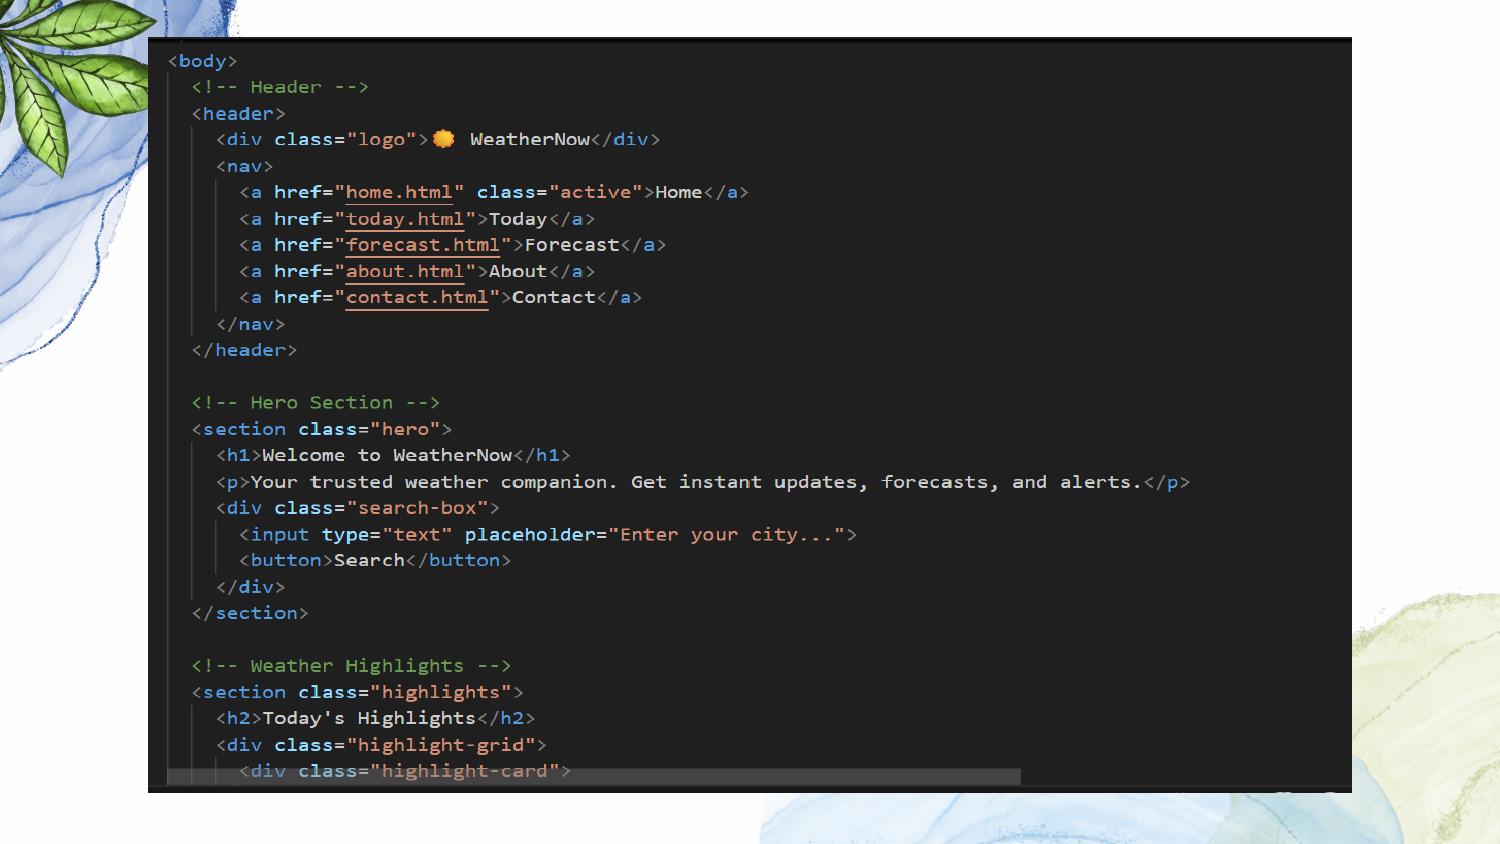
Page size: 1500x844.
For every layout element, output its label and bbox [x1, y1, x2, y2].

picture [0, 0, 1352, 793]
